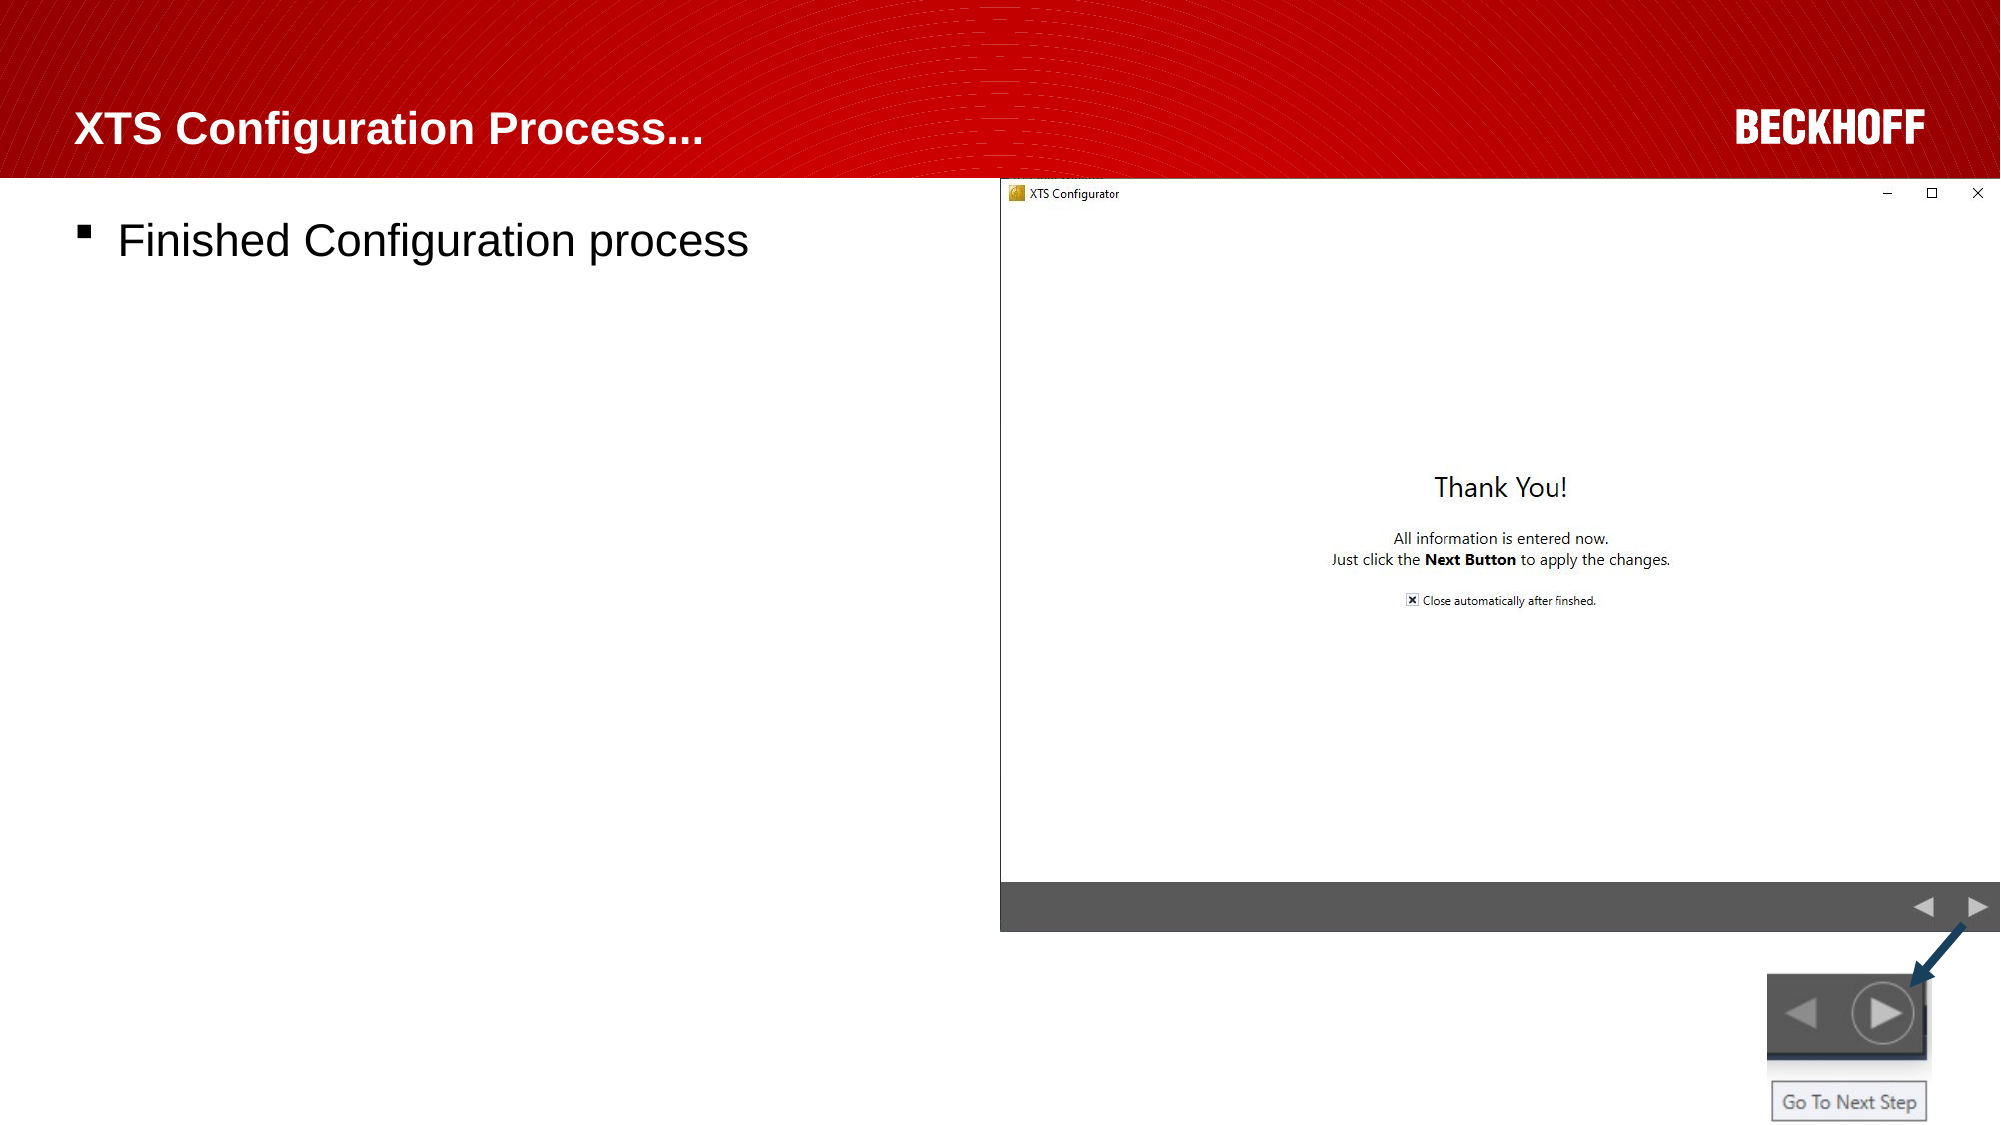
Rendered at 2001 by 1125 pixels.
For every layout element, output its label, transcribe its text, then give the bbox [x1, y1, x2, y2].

list Finished Configuration process [0, 178, 1000, 1054]
title XTS Configuration Process... [0, 73, 1663, 178]
picture [1000, 178, 2000, 933]
picture [1727, 98, 1934, 155]
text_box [1767, 924, 1964, 1125]
